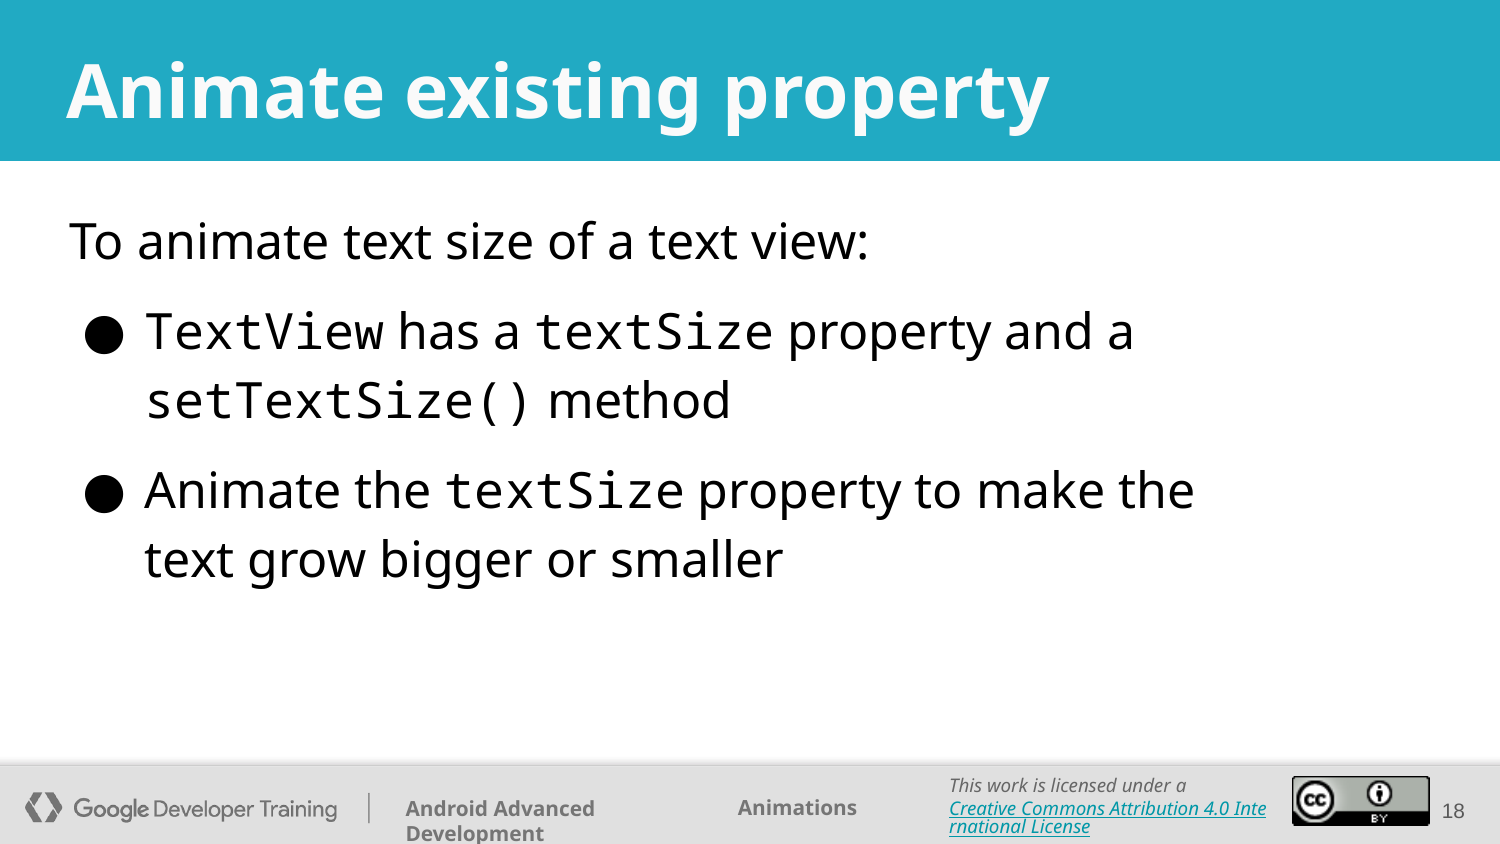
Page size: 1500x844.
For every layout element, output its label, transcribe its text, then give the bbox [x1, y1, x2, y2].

list To animate text size of a text view: TextView has a textSize property and a setTextSize() method Animate the textSize property to make the text grow bigger or smaller [54, 185, 1284, 720]
title Animate existing property [51, 28, 1449, 122]
picture [0, 161, 1500, 844]
slide_number ‹#› [1389, 777, 1480, 842]
